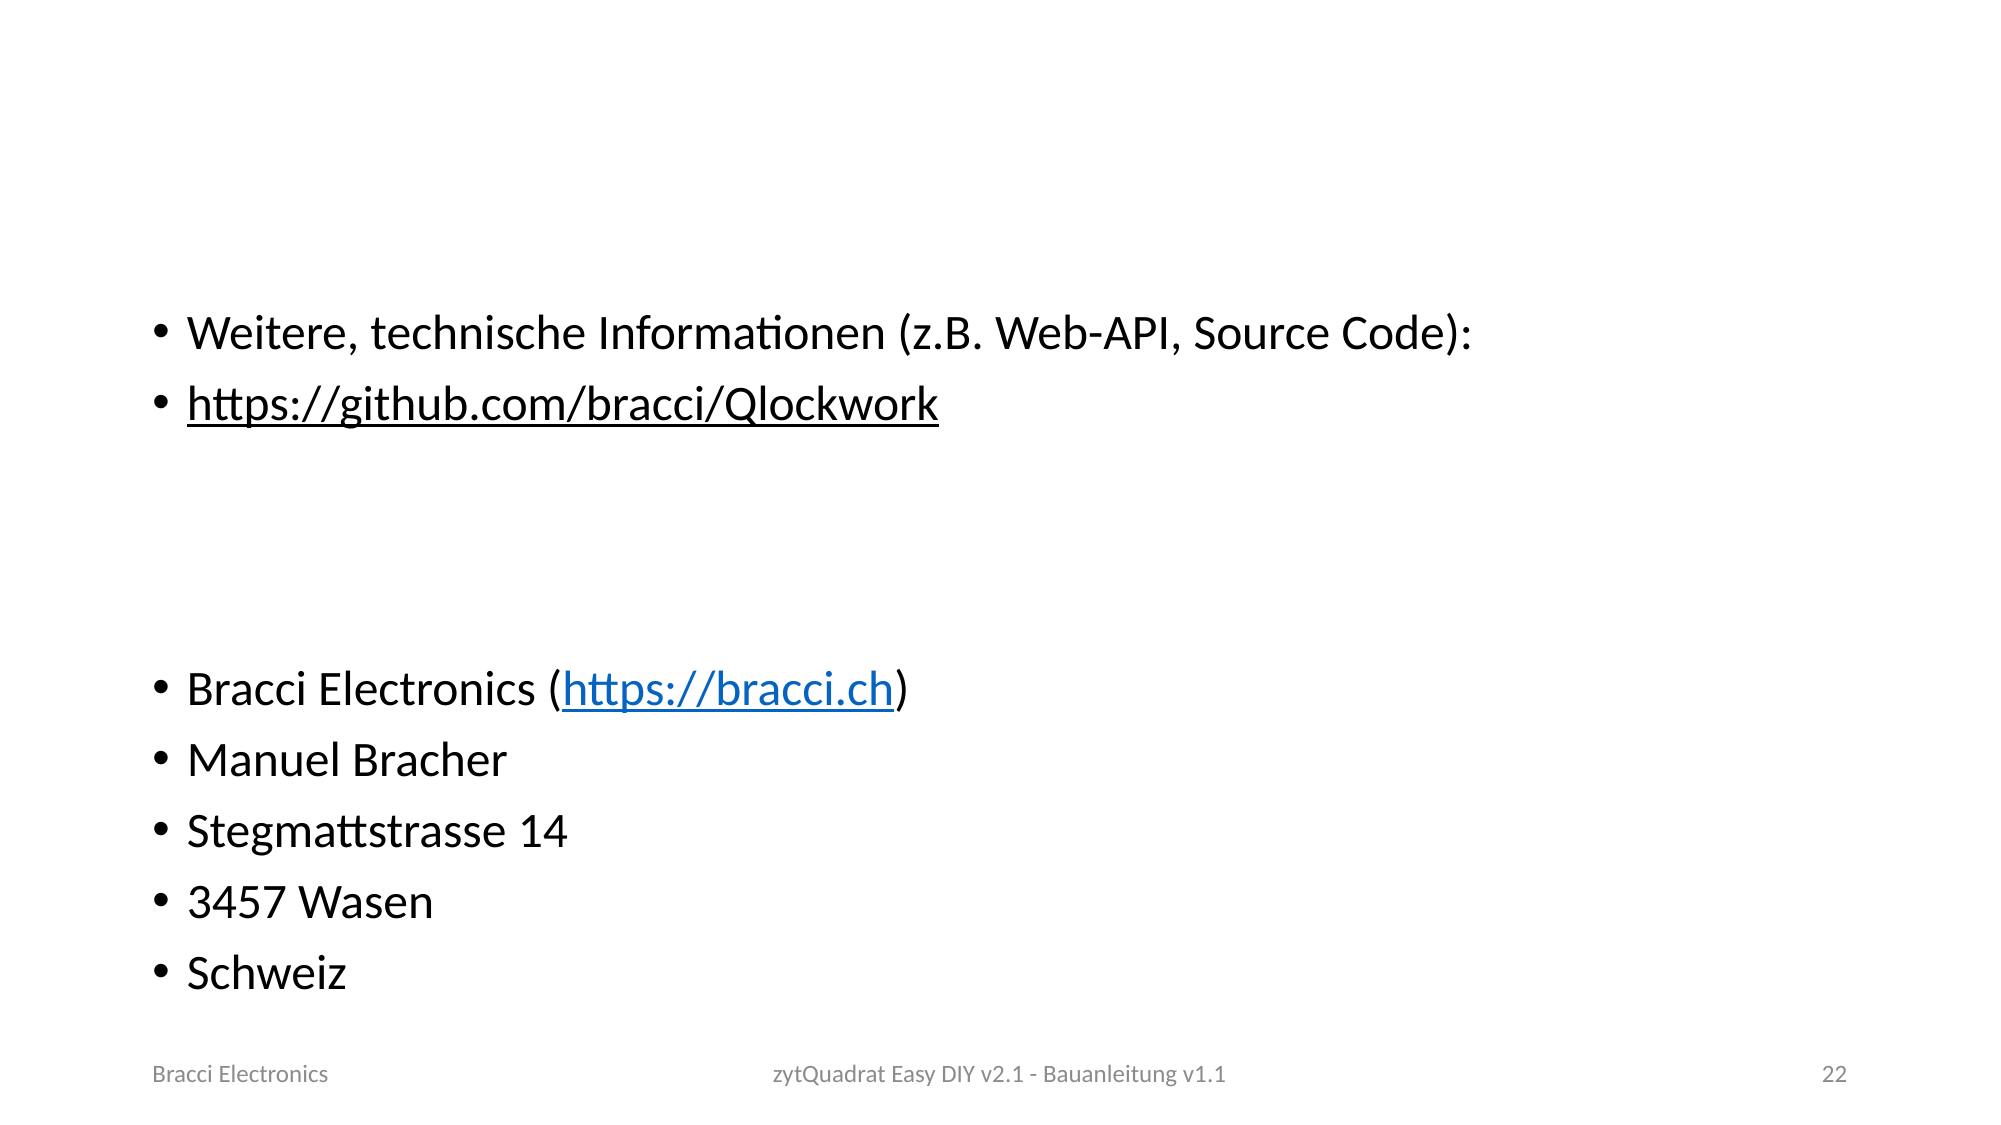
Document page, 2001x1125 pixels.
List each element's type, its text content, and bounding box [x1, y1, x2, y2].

footer zytQuadrat Easy DIY v2.1 - Bauanleitung v1.1 [662, 1042, 1338, 1103]
slide_number 22 [1412, 1042, 1863, 1103]
slide_number Bracci Electronics [137, 1042, 588, 1103]
list Weitere, technische Informationen (z.B. Web-API, Source Code): https://github.com/bracci/Qlockwork Bracci Electronics (https://bracci.ch) Manuel Bracher Stegmattstrasse 14 3457 Wasen Schweiz [137, 299, 1863, 1014]
